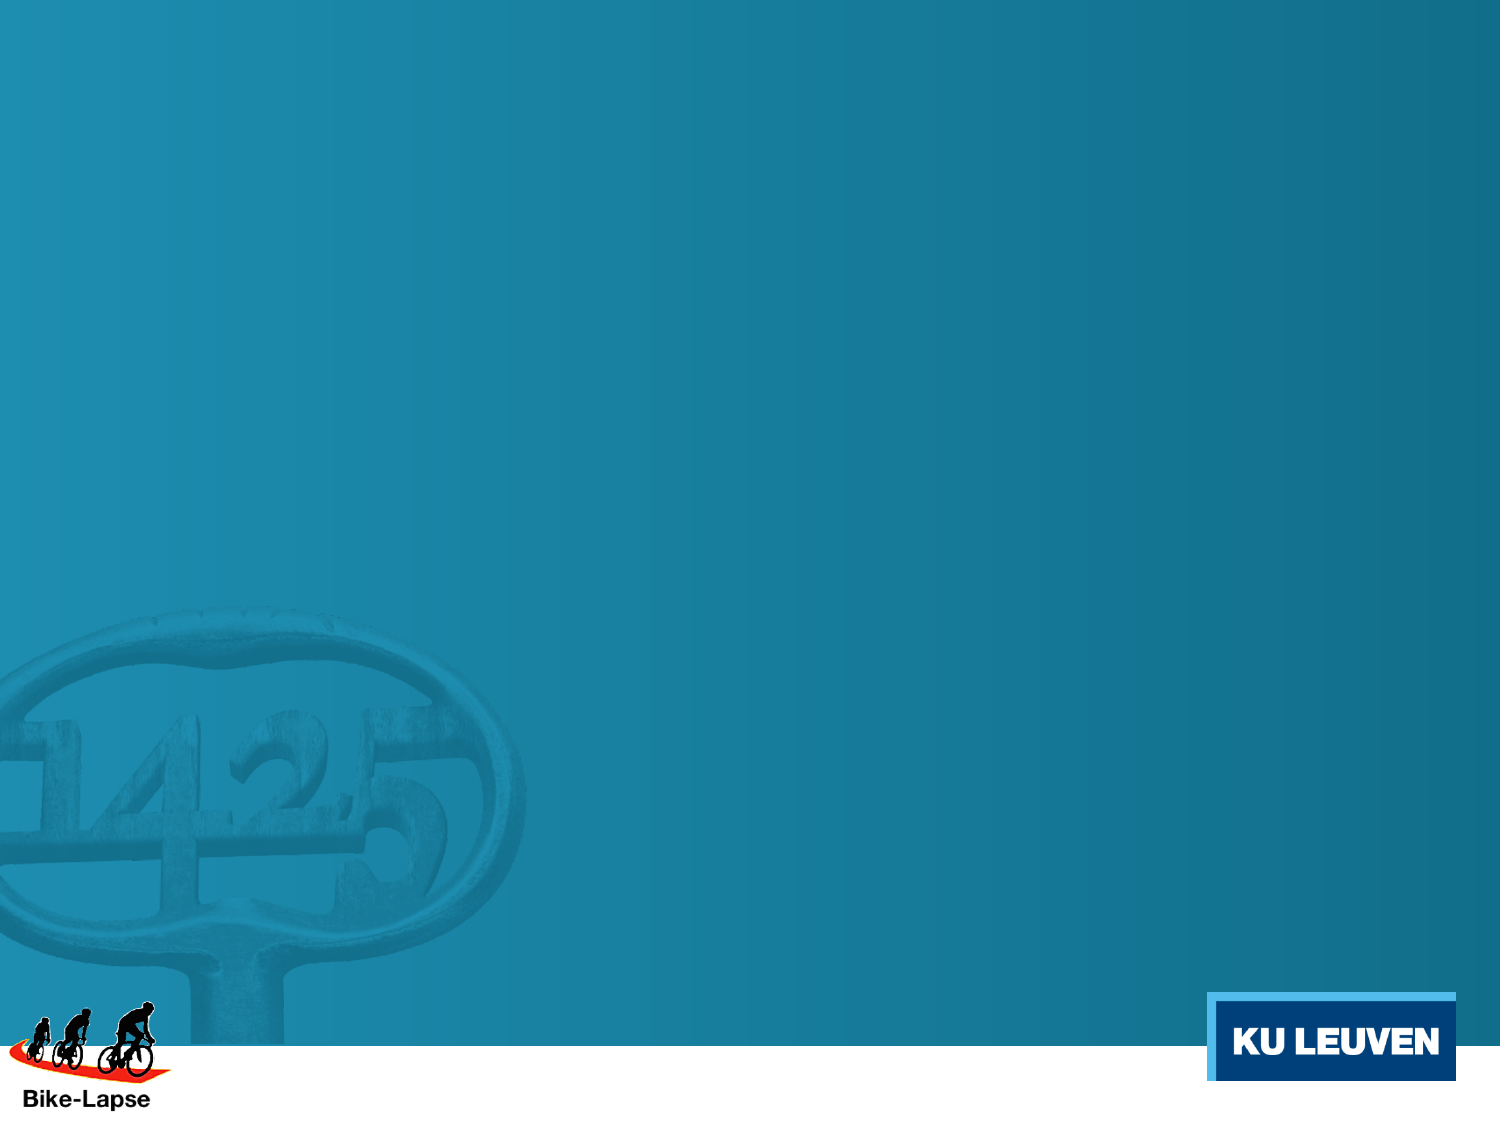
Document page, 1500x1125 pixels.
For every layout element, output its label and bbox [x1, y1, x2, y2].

picture [0, 516, 542, 1125]
picture [1207, 992, 1456, 1081]
